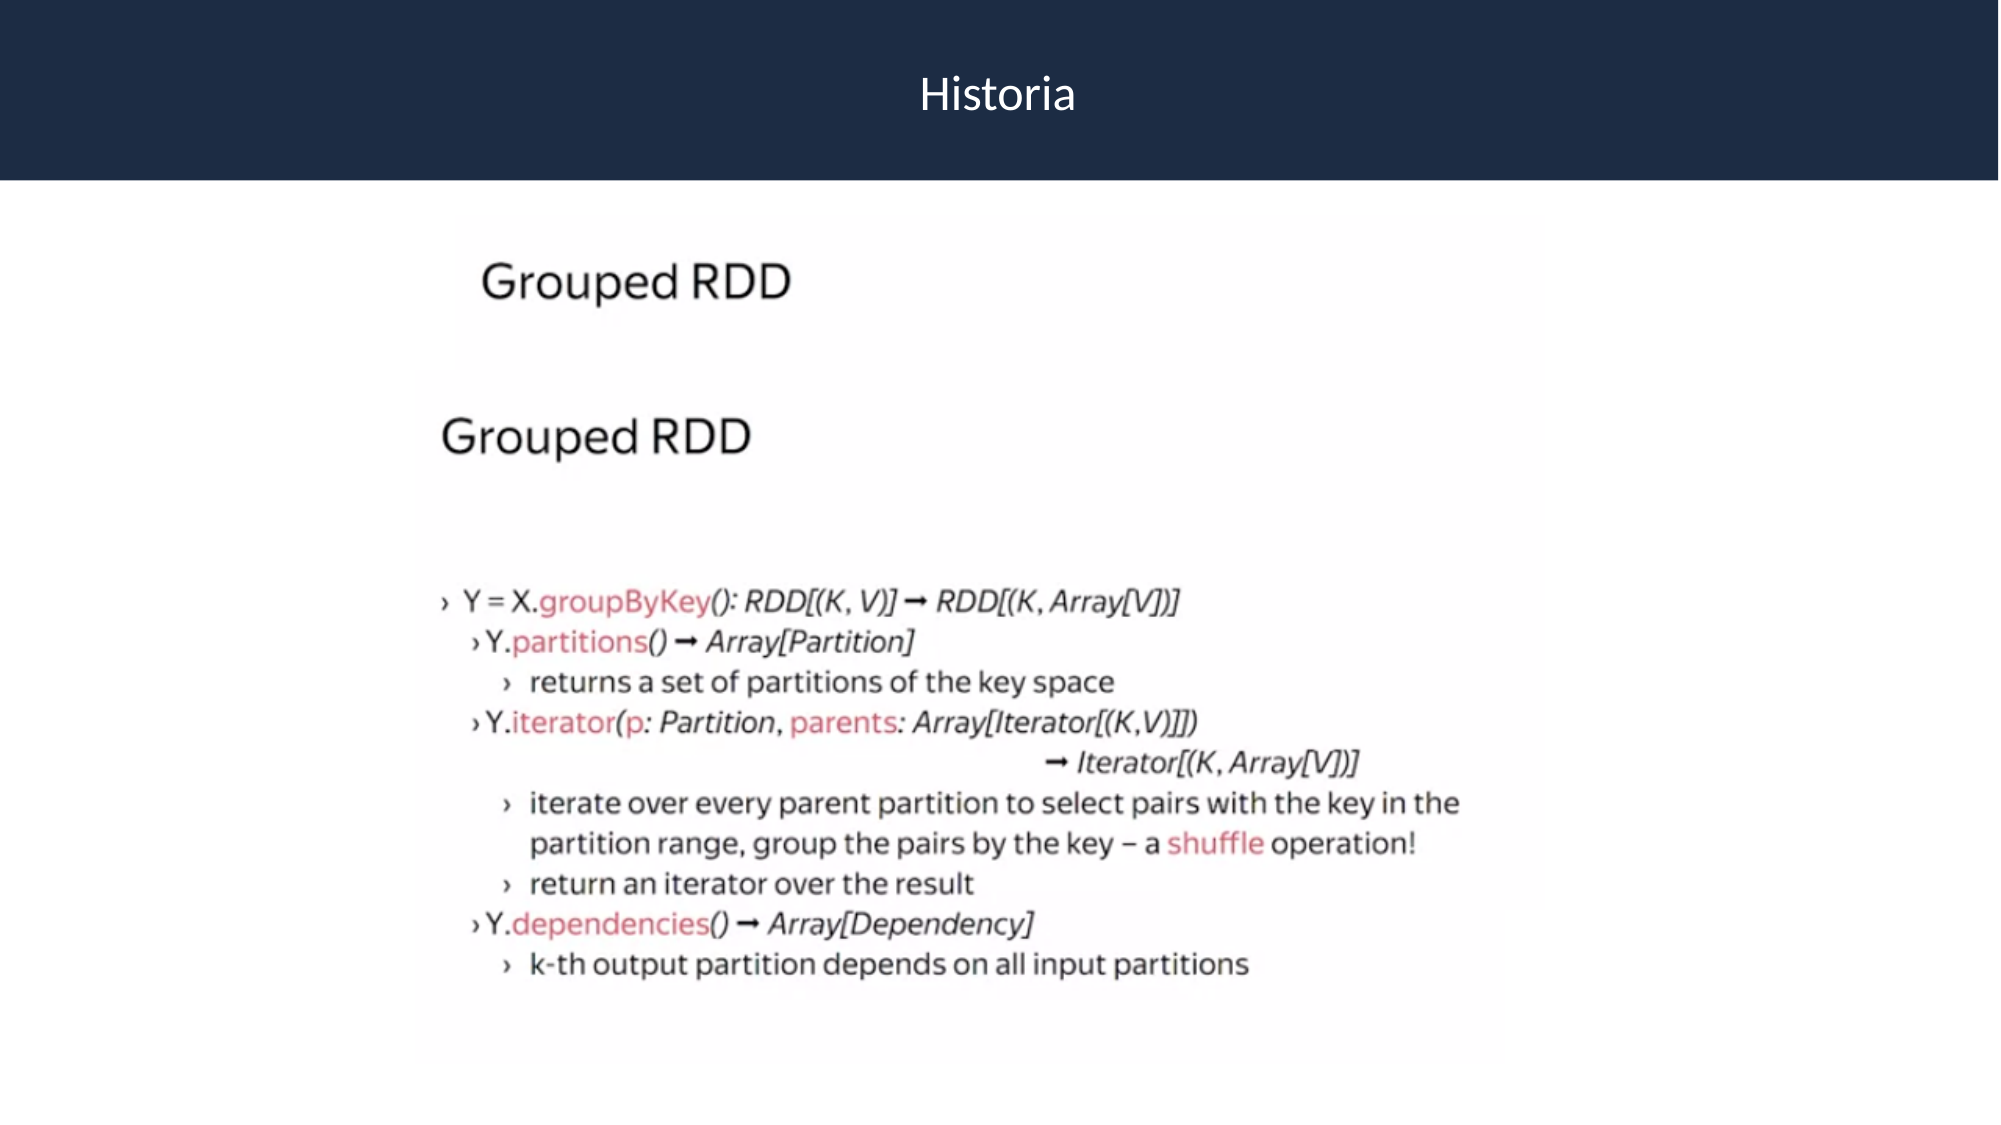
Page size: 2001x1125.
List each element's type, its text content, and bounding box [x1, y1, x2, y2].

text_box Historia [0, 0, 1999, 181]
picture [415, 215, 1545, 1064]
